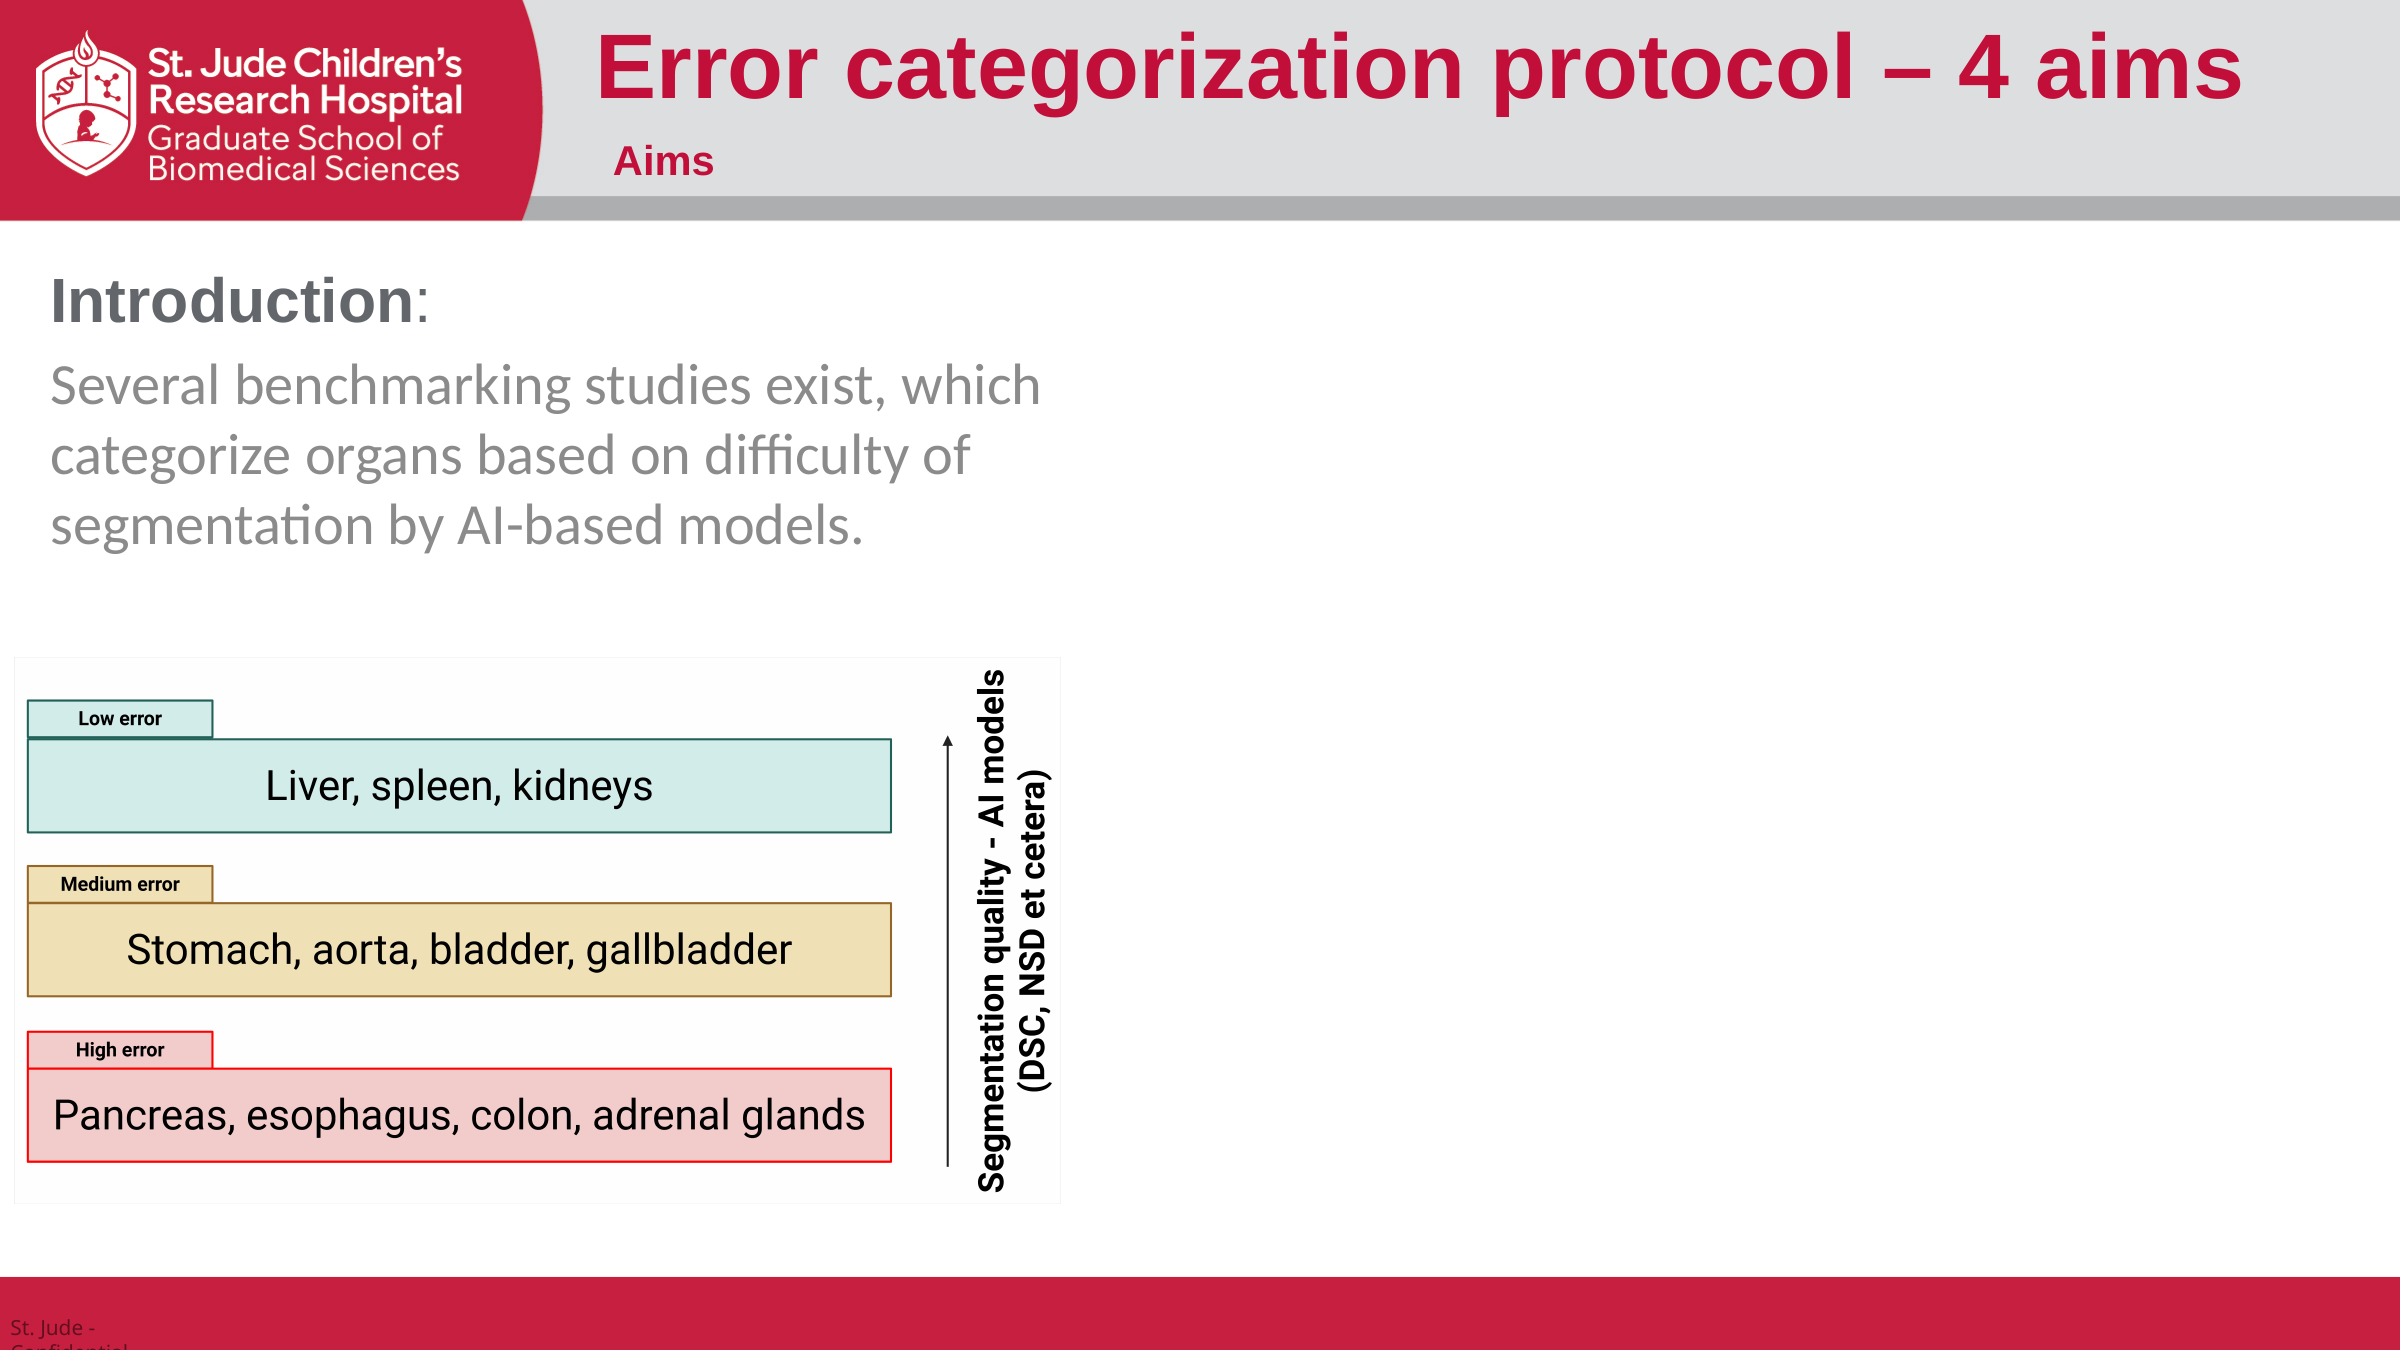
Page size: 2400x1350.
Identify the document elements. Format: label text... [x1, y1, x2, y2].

text_box Error categorization protocol – 4 aims [580, 0, 2345, 125]
picture [0, 0, 2400, 1350]
text_box Introduction: Several benchmarking studies exist, which categorize organs based on difficulty of segmentation by AI-based models. [14, 252, 1300, 504]
text_box Aims [598, 126, 2345, 191]
